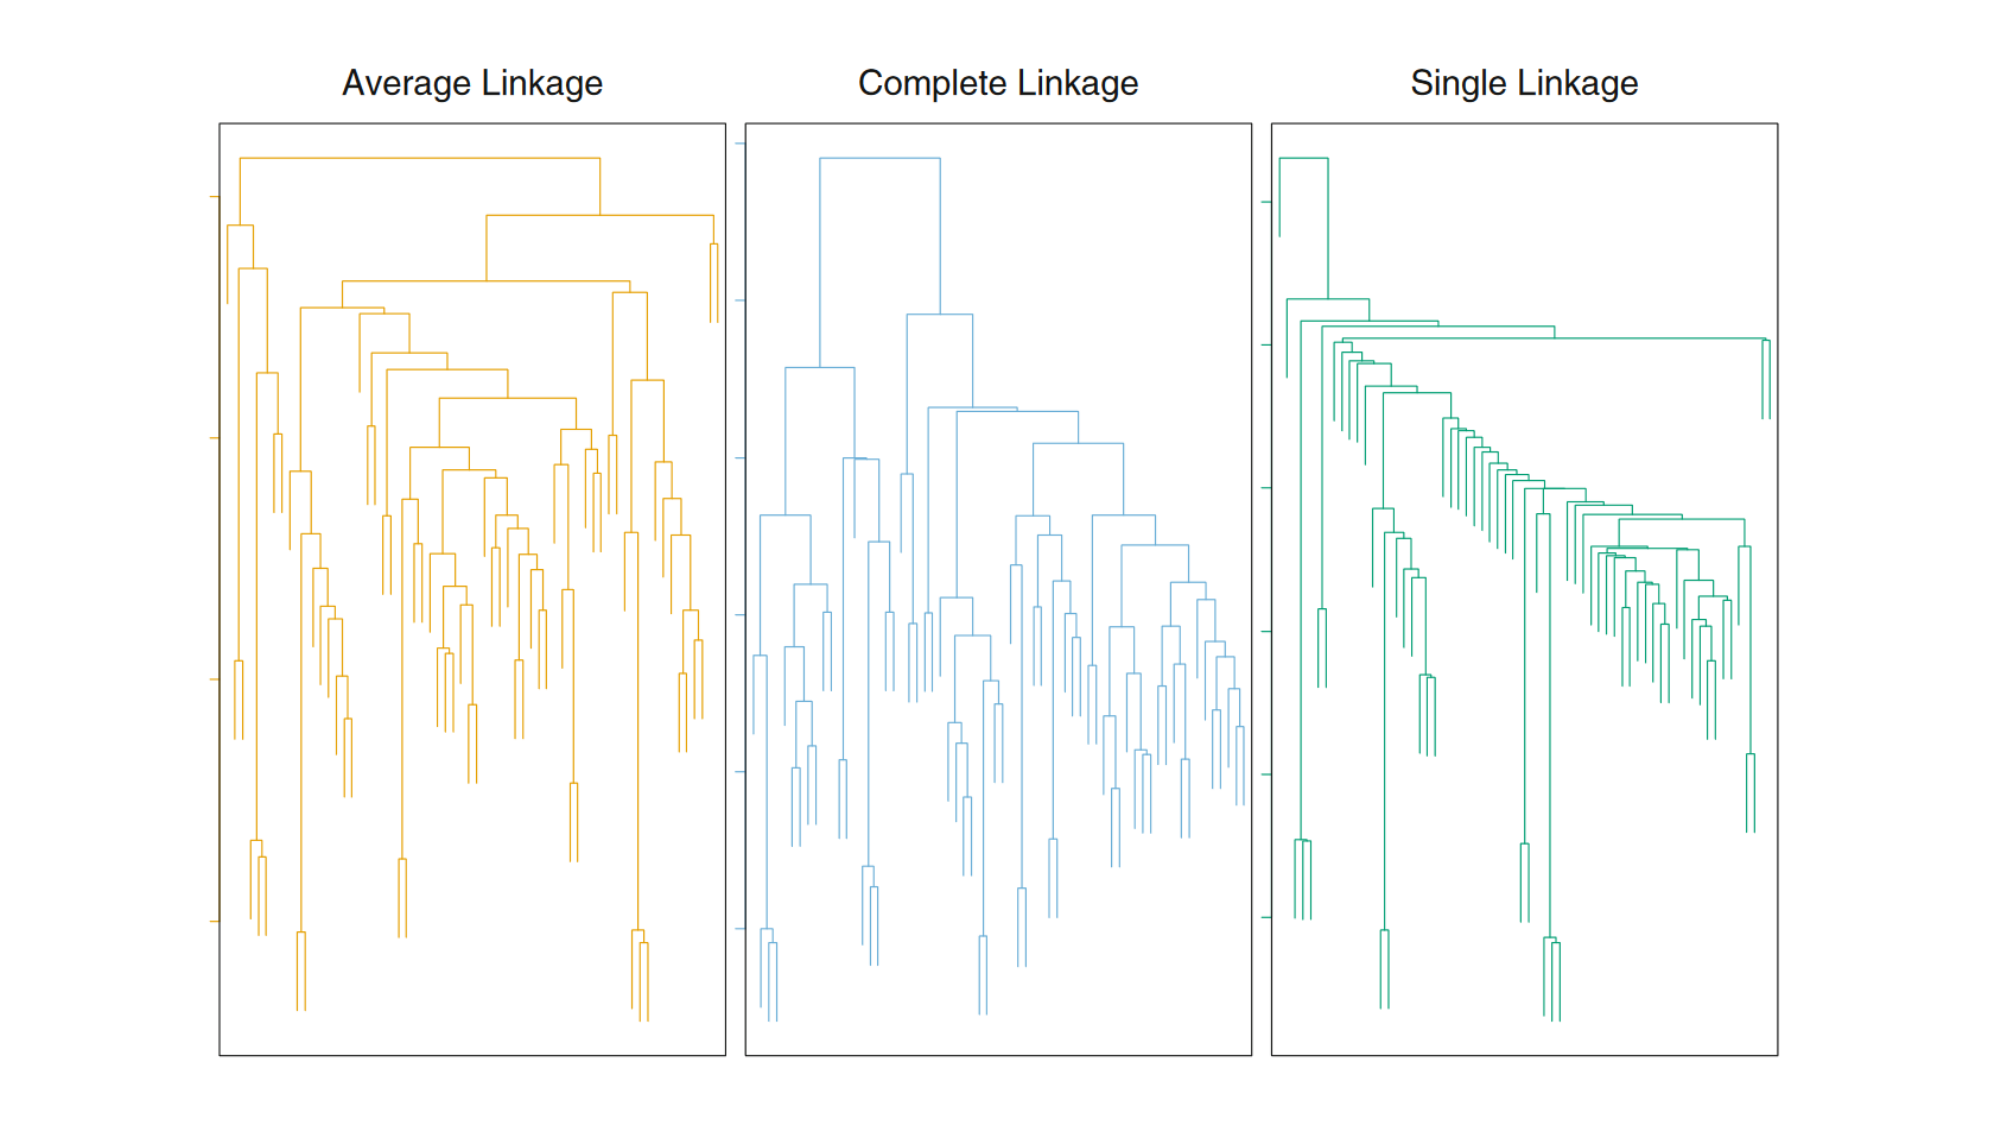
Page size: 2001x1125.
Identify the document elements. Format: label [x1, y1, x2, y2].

picture [184, 32, 1816, 1093]
